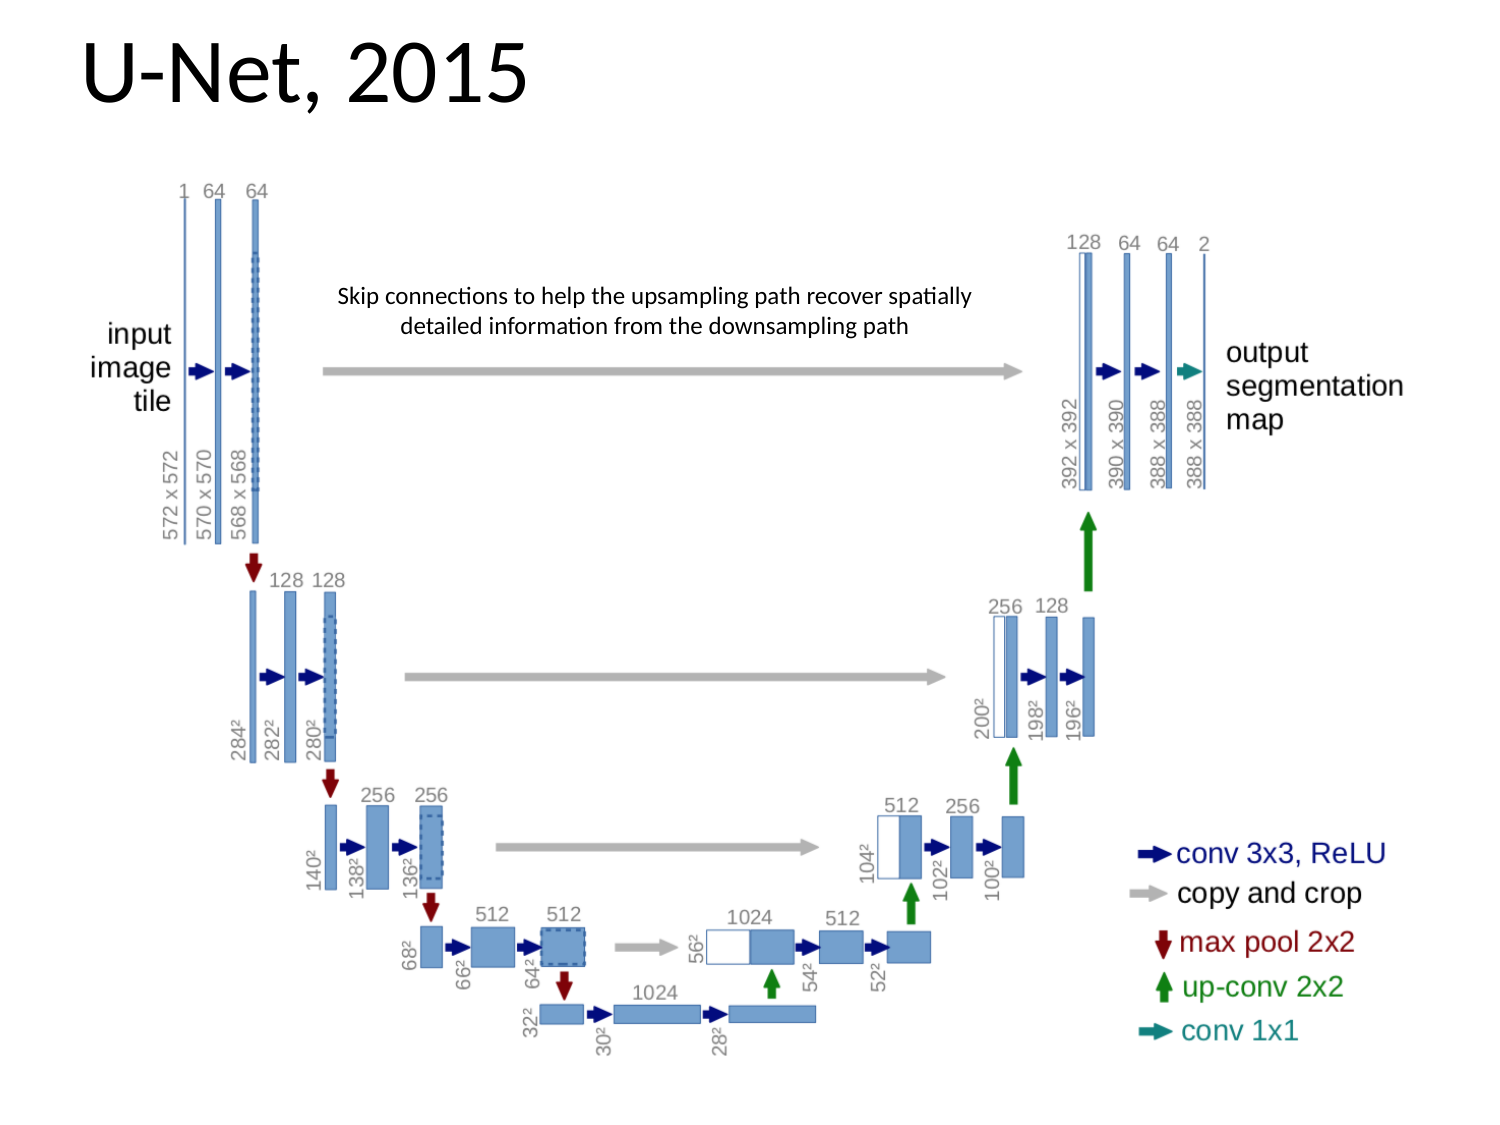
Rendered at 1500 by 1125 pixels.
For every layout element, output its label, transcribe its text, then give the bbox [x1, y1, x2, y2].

title U-Net, 2015 [64, 0, 1415, 134]
picture [41, 134, 1477, 1073]
